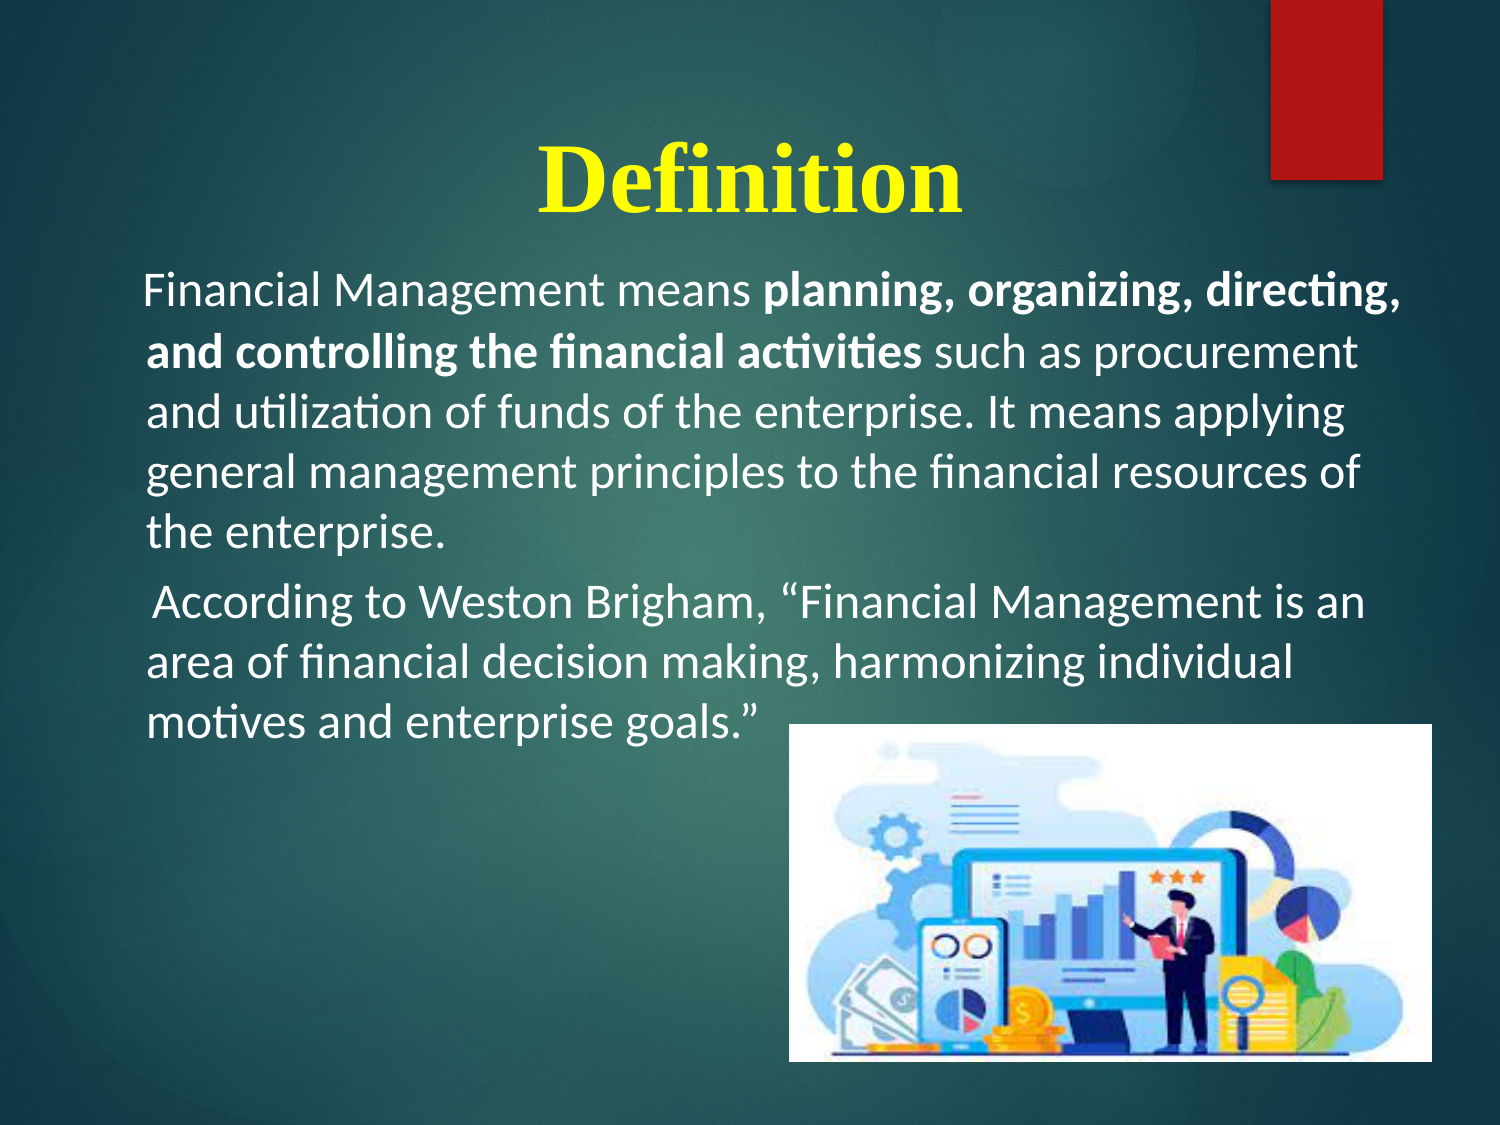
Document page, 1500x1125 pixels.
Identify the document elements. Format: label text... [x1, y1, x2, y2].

text_box Financial Management means planning, organizing, directing, and controlling the financial activities such as procurement and utilization of funds of the enterprise. It means applying general management principles to the financial resources of the enterprise. According to Weston Brigham, “Financial Management is an area of financial decision making, harmonizing individual motives and enterprise goals.” [74, 240, 1425, 1051]
picture [789, 724, 1432, 1063]
text_box Definition [362, 104, 1140, 240]
